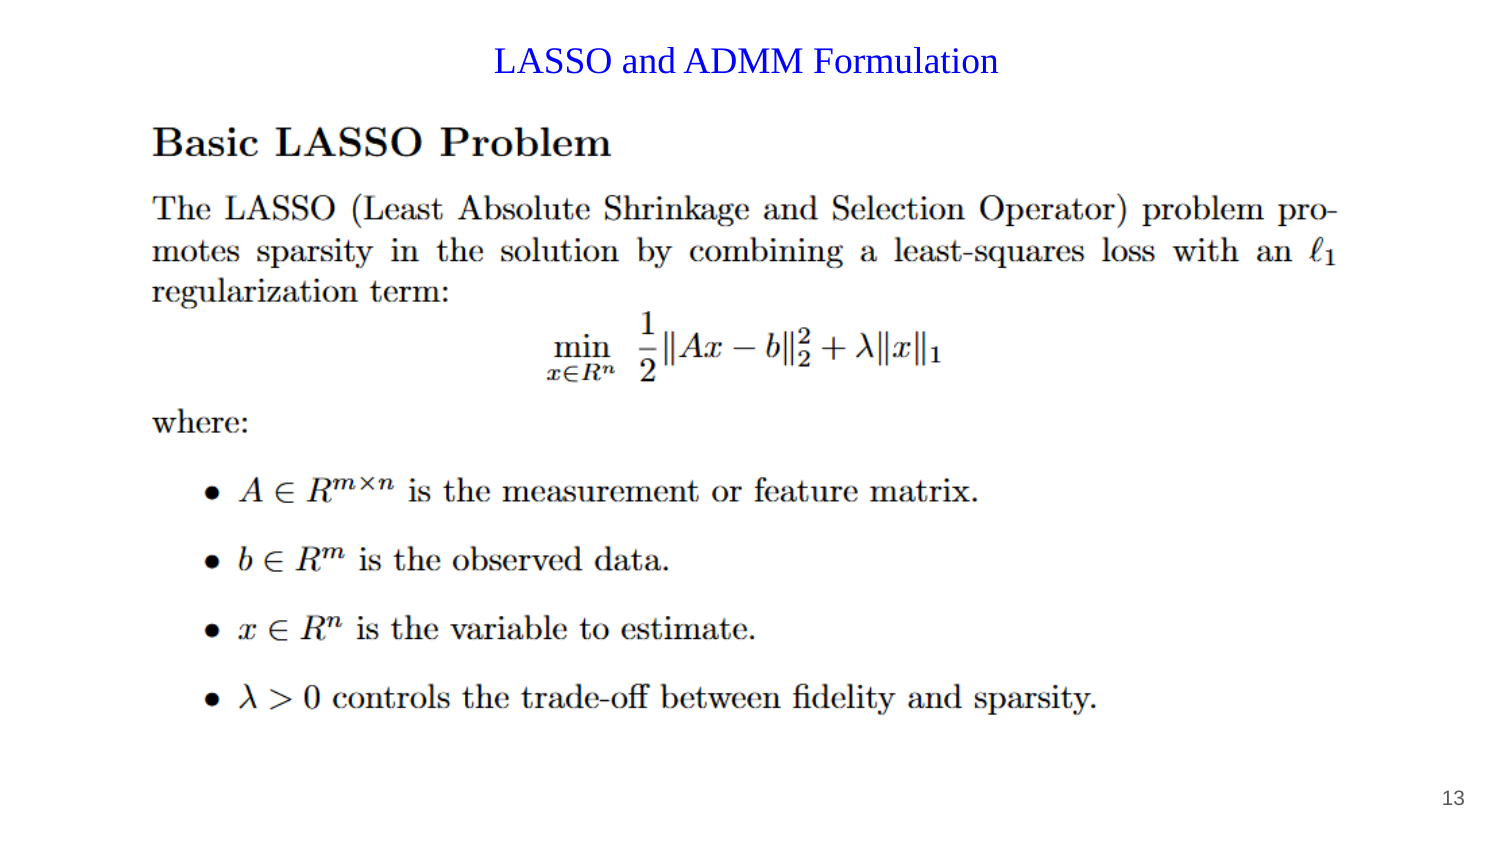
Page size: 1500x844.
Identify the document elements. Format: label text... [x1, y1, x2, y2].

text_box LASSO and ADMM Formulation [478, 14, 1021, 119]
picture [151, 121, 1349, 723]
slide_number 13 [1389, 764, 1480, 830]
